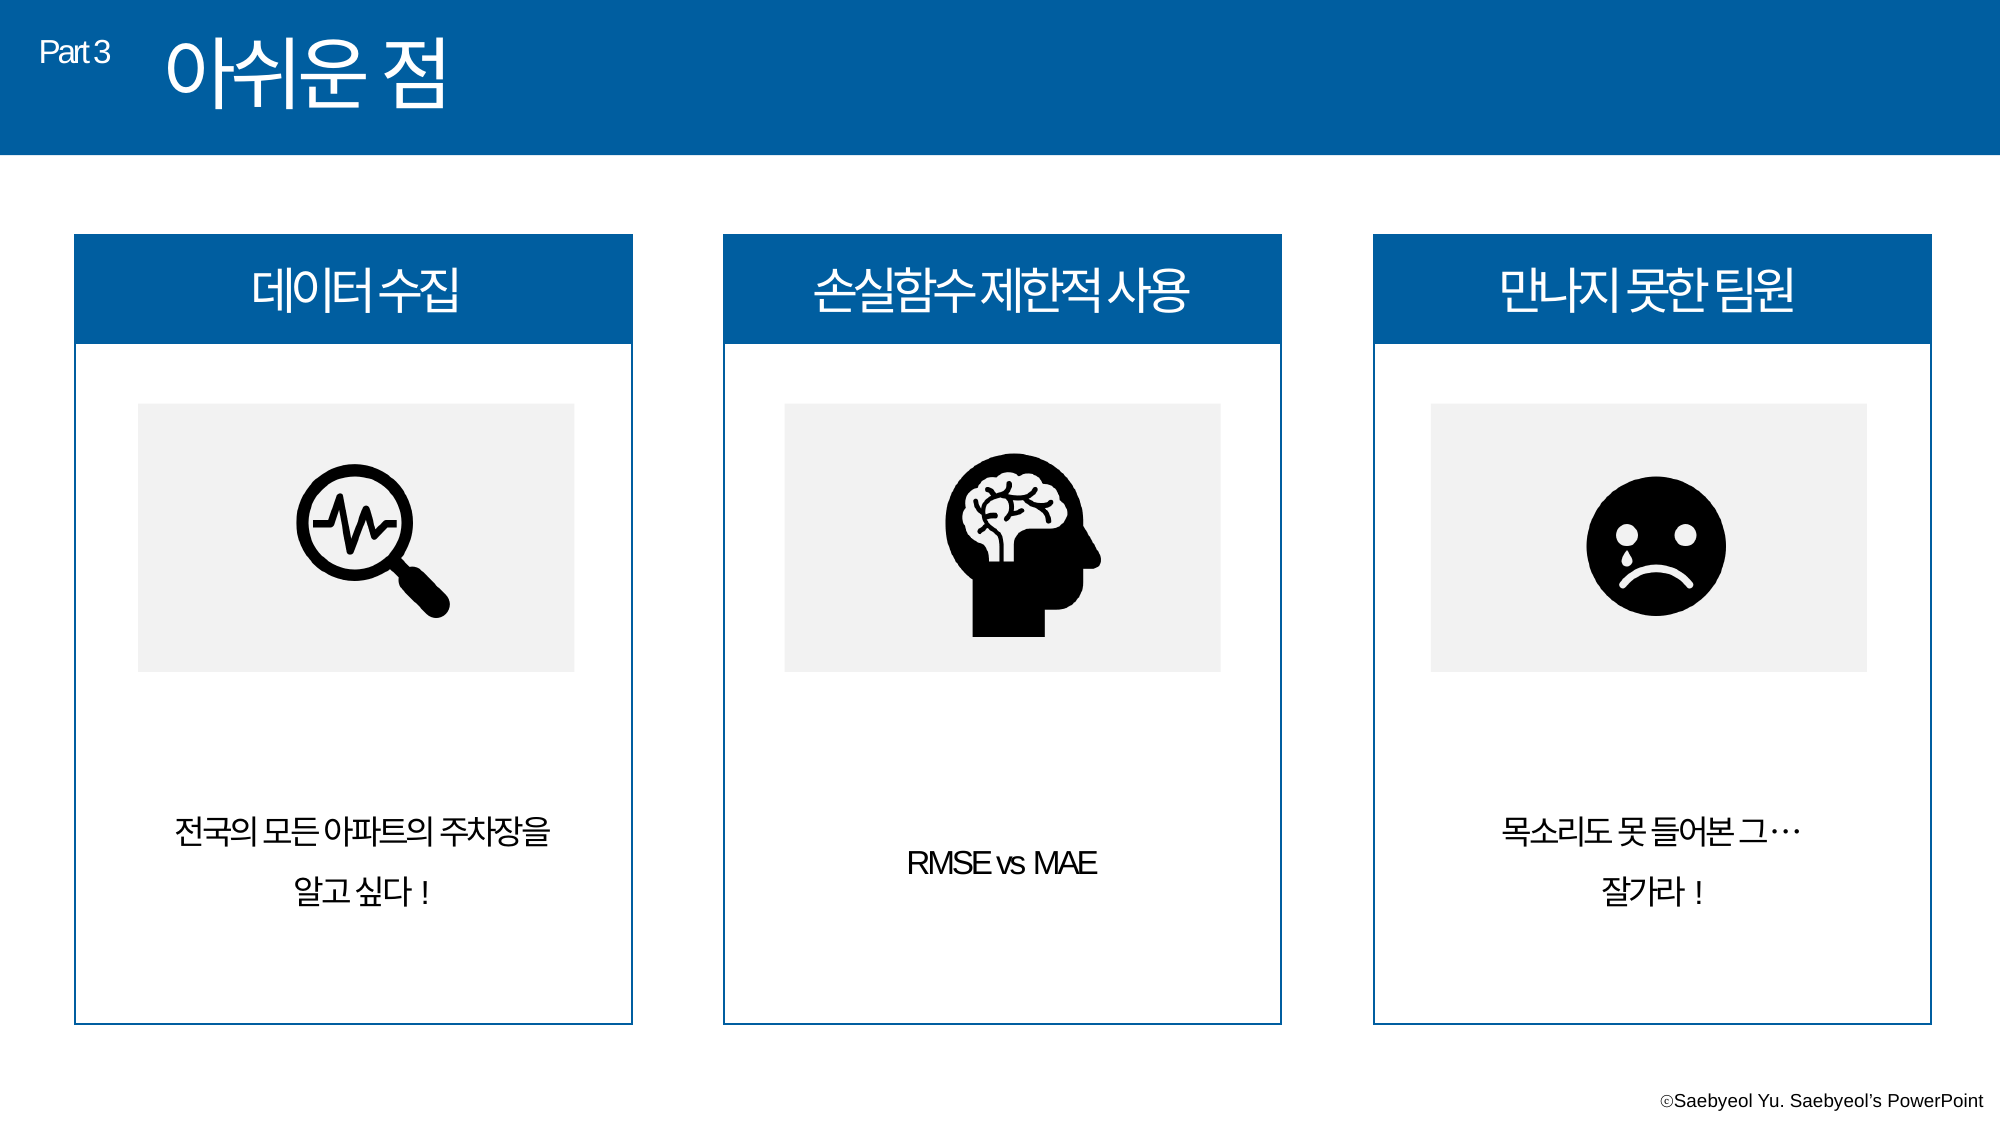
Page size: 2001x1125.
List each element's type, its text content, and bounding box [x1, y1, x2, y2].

text_box 아쉬운 점 [149, 16, 469, 127]
text_box Part 3 [23, 22, 133, 78]
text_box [724, 235, 1282, 1024]
picture [1568, 458, 1744, 634]
picture [281, 448, 467, 634]
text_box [74, 235, 632, 1024]
picture [913, 435, 1133, 655]
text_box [1373, 235, 1931, 1024]
text_box [0, 0, 2000, 156]
